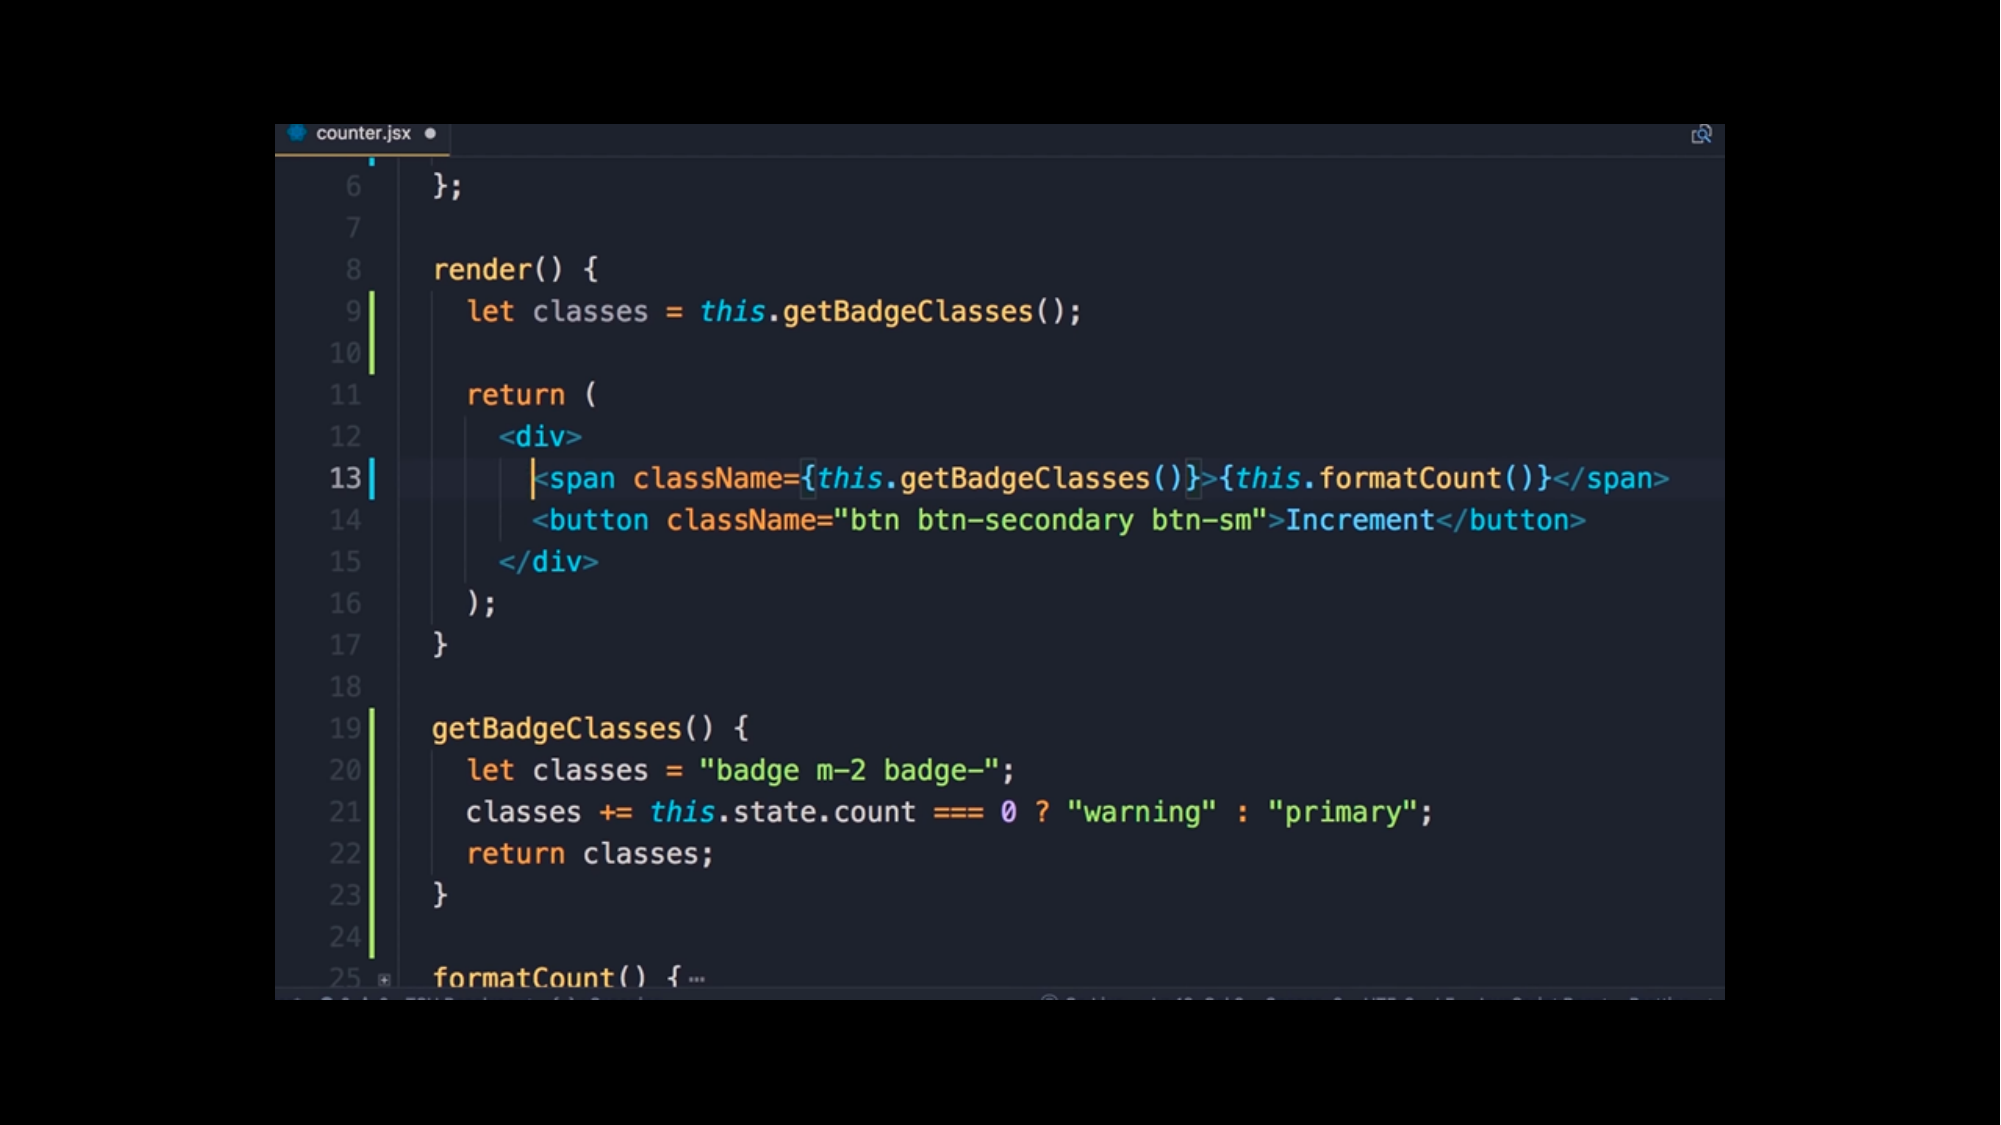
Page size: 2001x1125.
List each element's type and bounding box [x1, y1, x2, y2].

picture [275, 124, 1725, 1001]
picture [293, 131, 302, 136]
